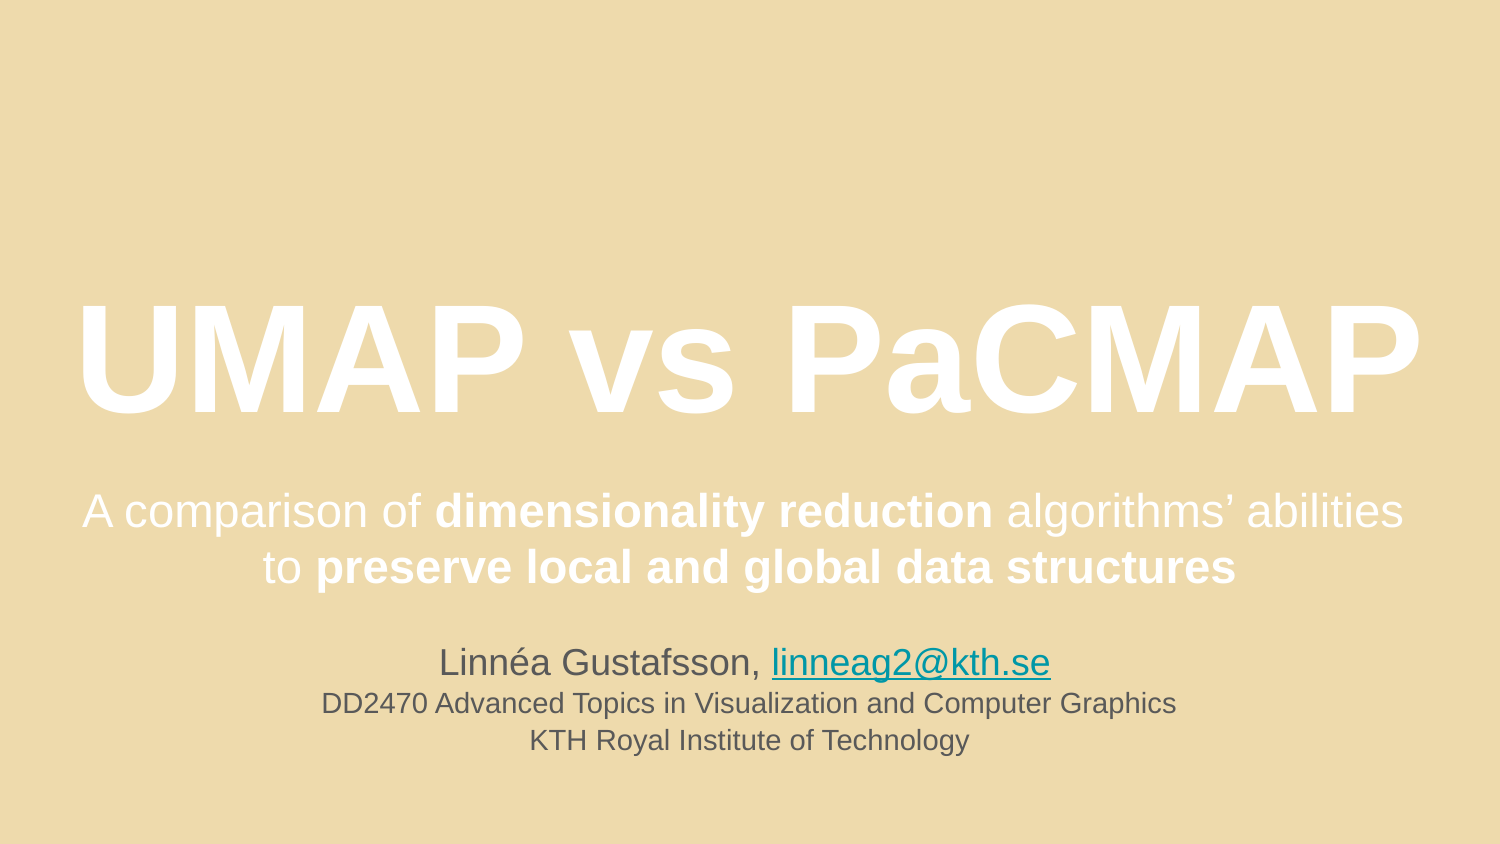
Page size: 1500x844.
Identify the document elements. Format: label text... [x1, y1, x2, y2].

title UMAP vs PaCMAP [51, 122, 1449, 459]
text_box Linnéa Gustafsson, linneag2@kth.se DD2470 Advanced Topics in Visualization and Computer Graphics KTH Royal Institute of Technology [51, 623, 1449, 807]
subtitle A comparison of dimensionality reduction algorithms’ abilities to preserve local and global data structures [51, 464, 1449, 623]
